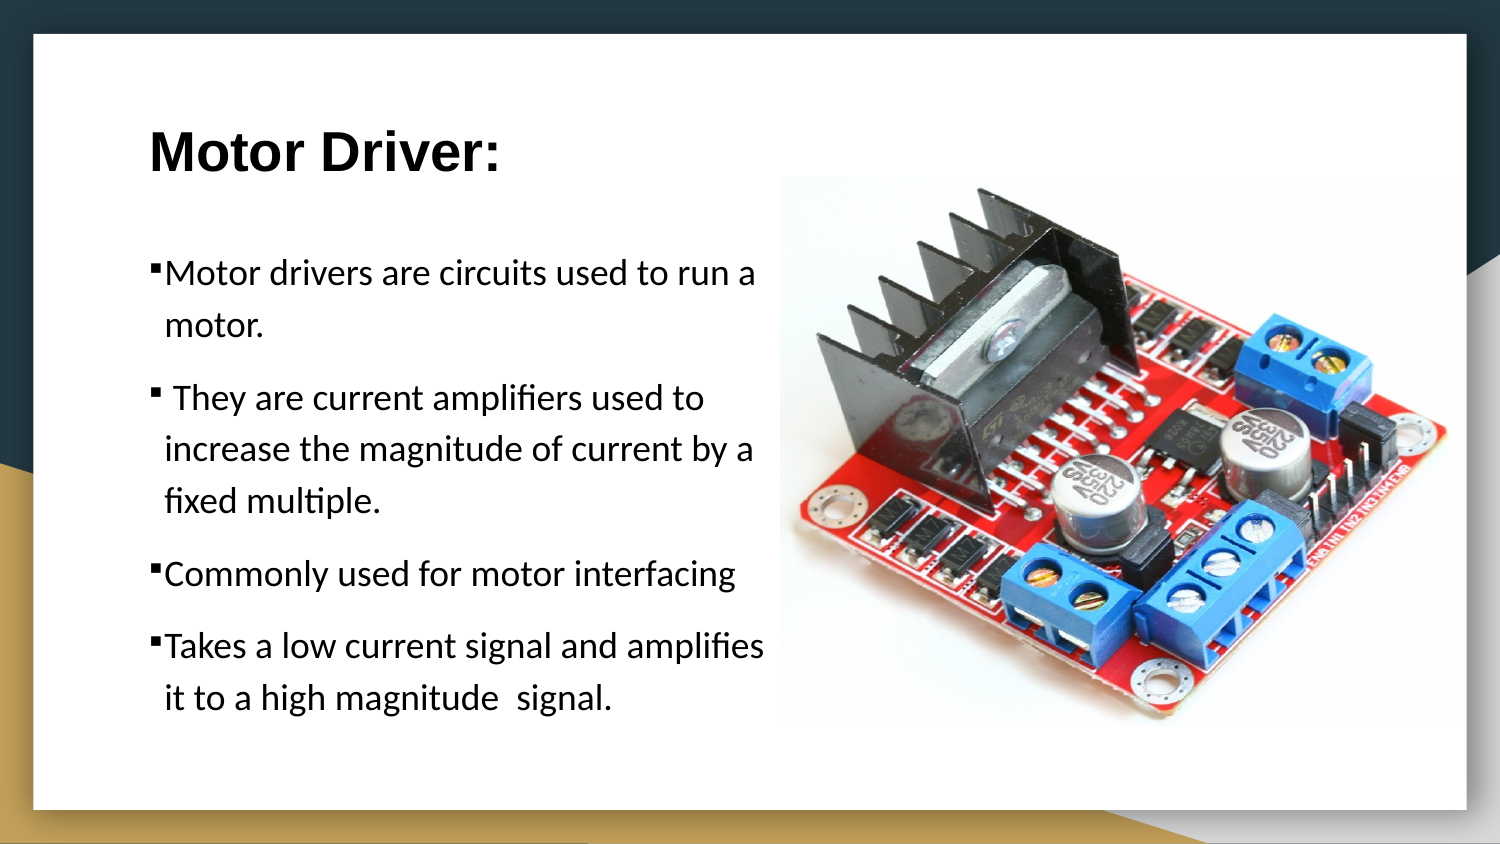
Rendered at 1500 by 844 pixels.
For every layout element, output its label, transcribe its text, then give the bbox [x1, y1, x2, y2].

list Motor drivers are circuits used to run a motor. They are current amplifiers used to increase the magnitude of current by a fixed multiple. Commonly used for motor interfacing Takes a low current signal and amplifies it to a high magnitude signal. [134, 226, 781, 776]
title Motor Driver: [134, 100, 1366, 189]
picture [780, 176, 1461, 726]
